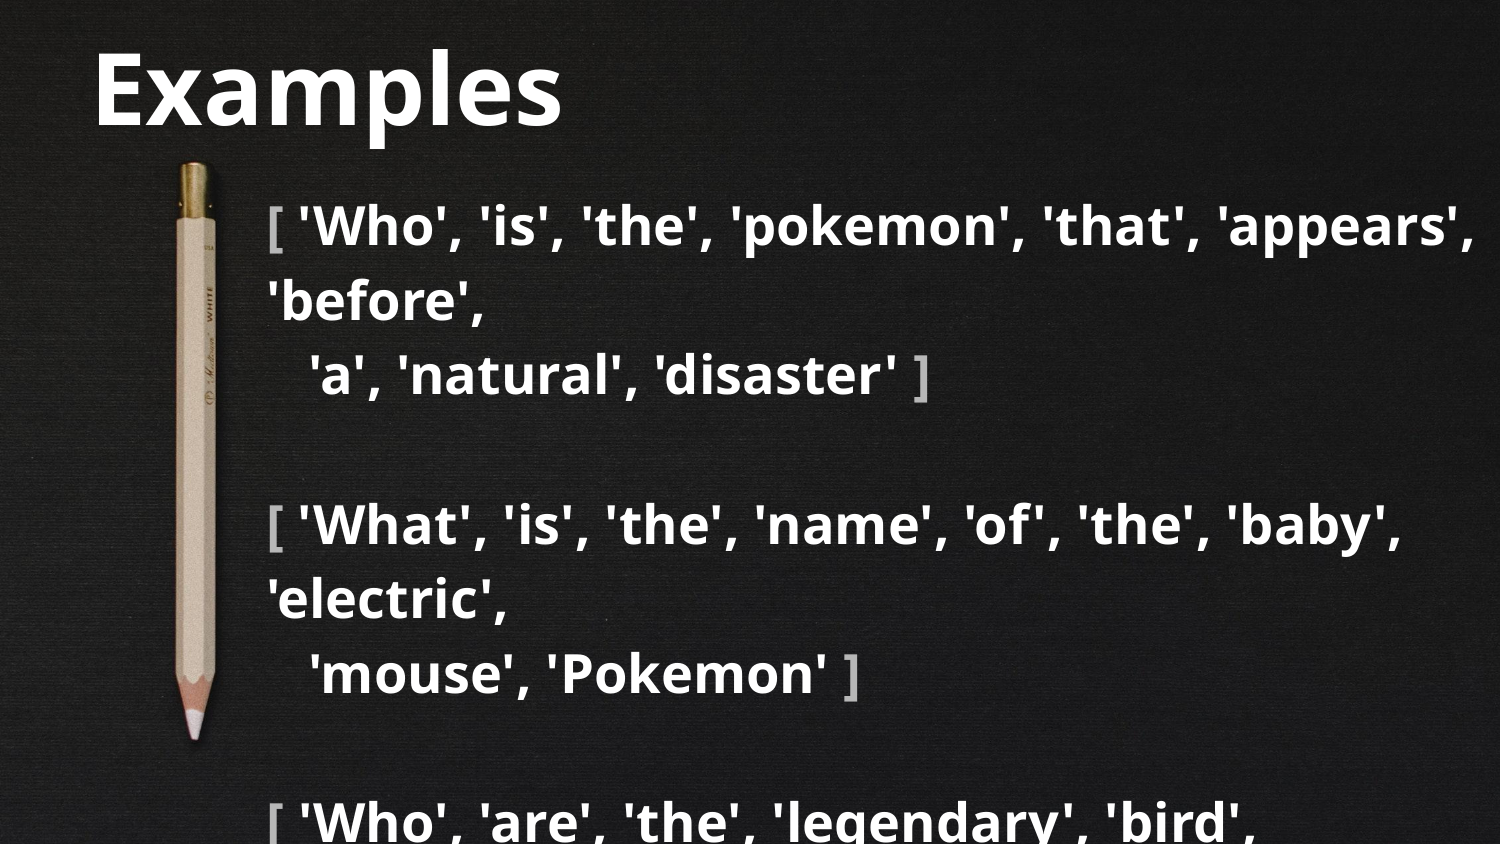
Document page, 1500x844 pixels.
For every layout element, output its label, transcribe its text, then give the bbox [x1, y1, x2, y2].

text_box [ 'Who', 'is', 'the', 'pokemon', 'that', 'appears', 'before', 'a', 'natural', 'disaster' ] [ 'What', 'is', 'the', 'name', 'of', 'the', 'baby', 'electric', 'mouse', 'Pokemon' ] [ 'Who', 'are', 'the', 'legendary', 'bird', 'Pokemon' ] [251, 166, 1500, 762]
picture [0, 0, 1500, 844]
text_box Examples [74, 10, 973, 127]
